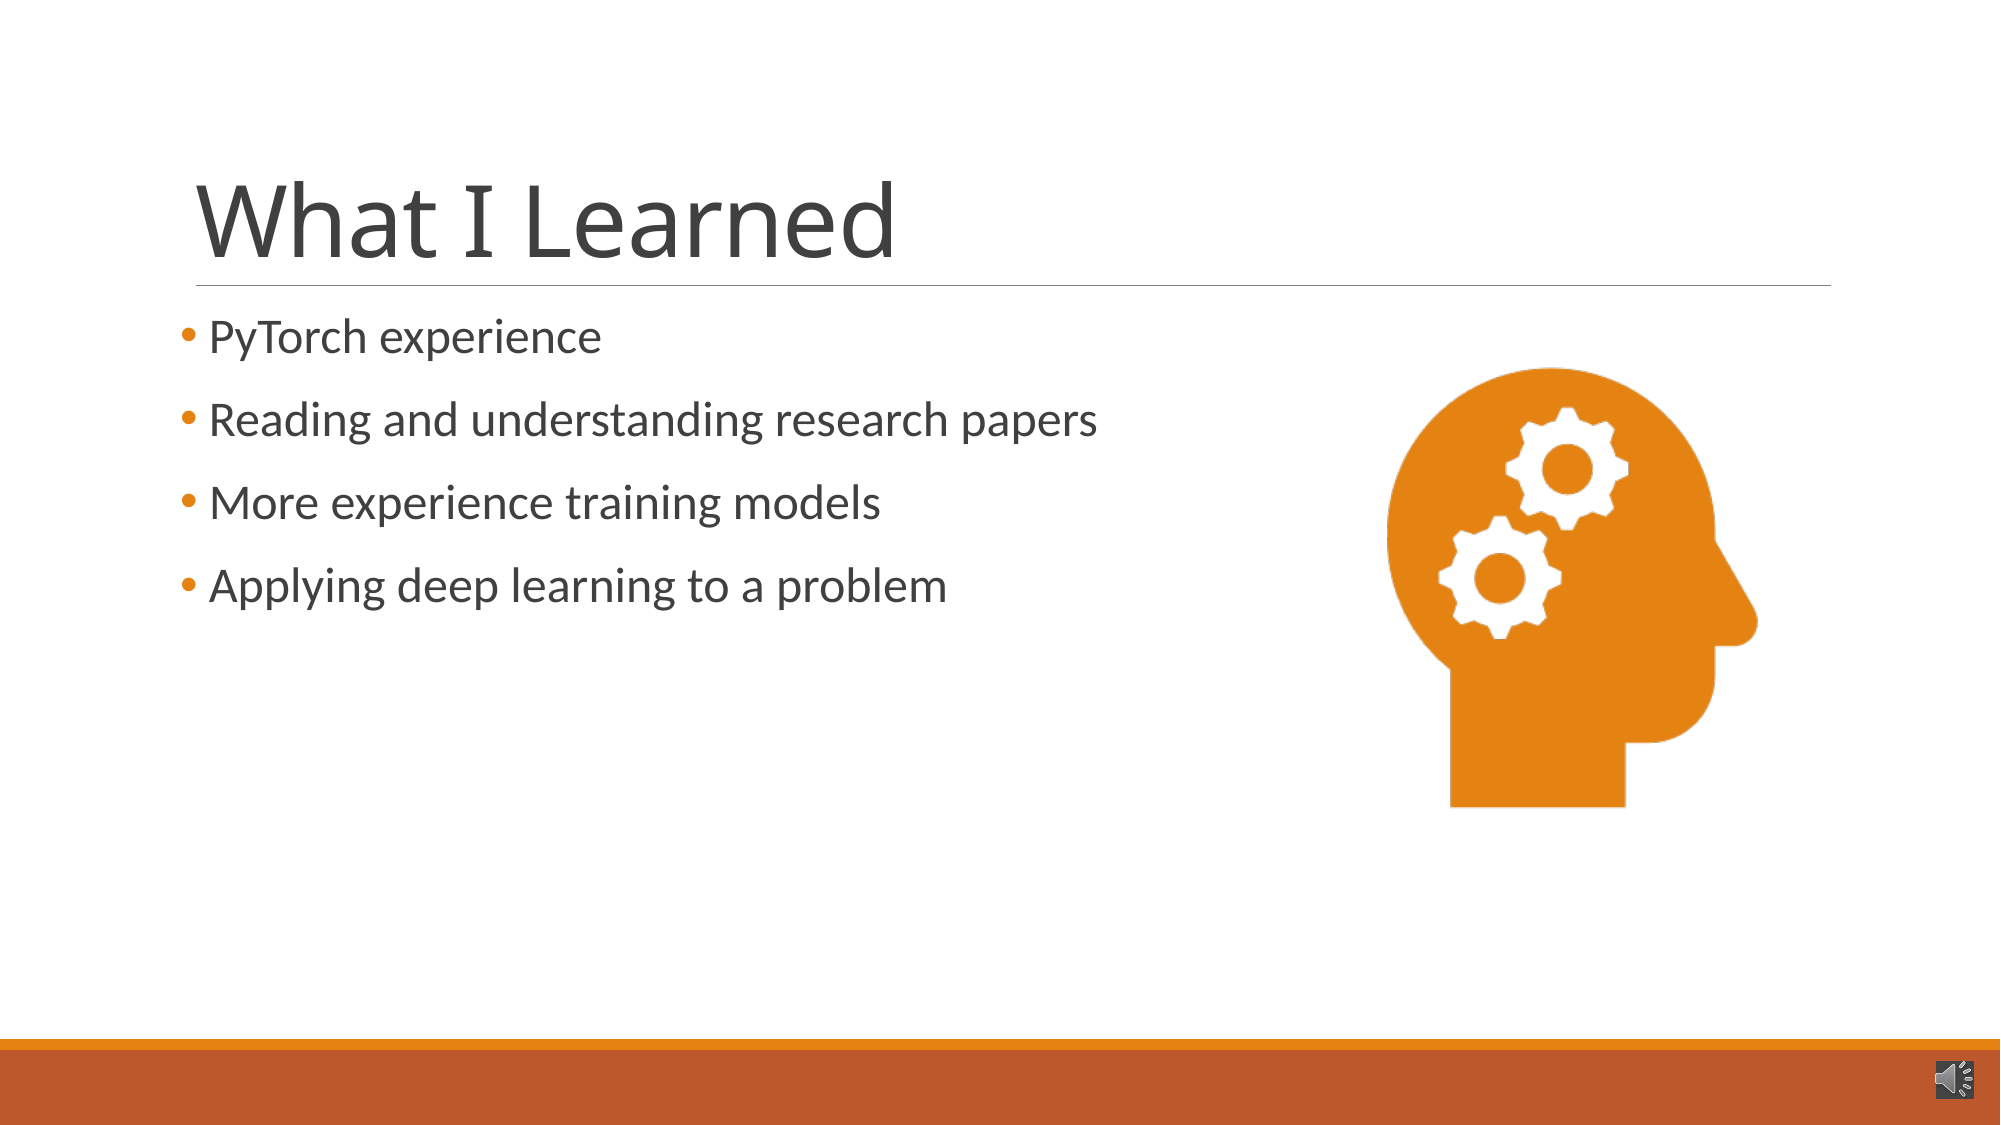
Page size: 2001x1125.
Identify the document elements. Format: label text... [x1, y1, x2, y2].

title What I Learned [180, 47, 1830, 285]
list PyTorch experience Reading and understanding research papers More experience training models Applying deep learning to a problem [180, 302, 1830, 963]
picture [1315, 341, 1831, 857]
picture [1934, 1059, 1976, 1101]
